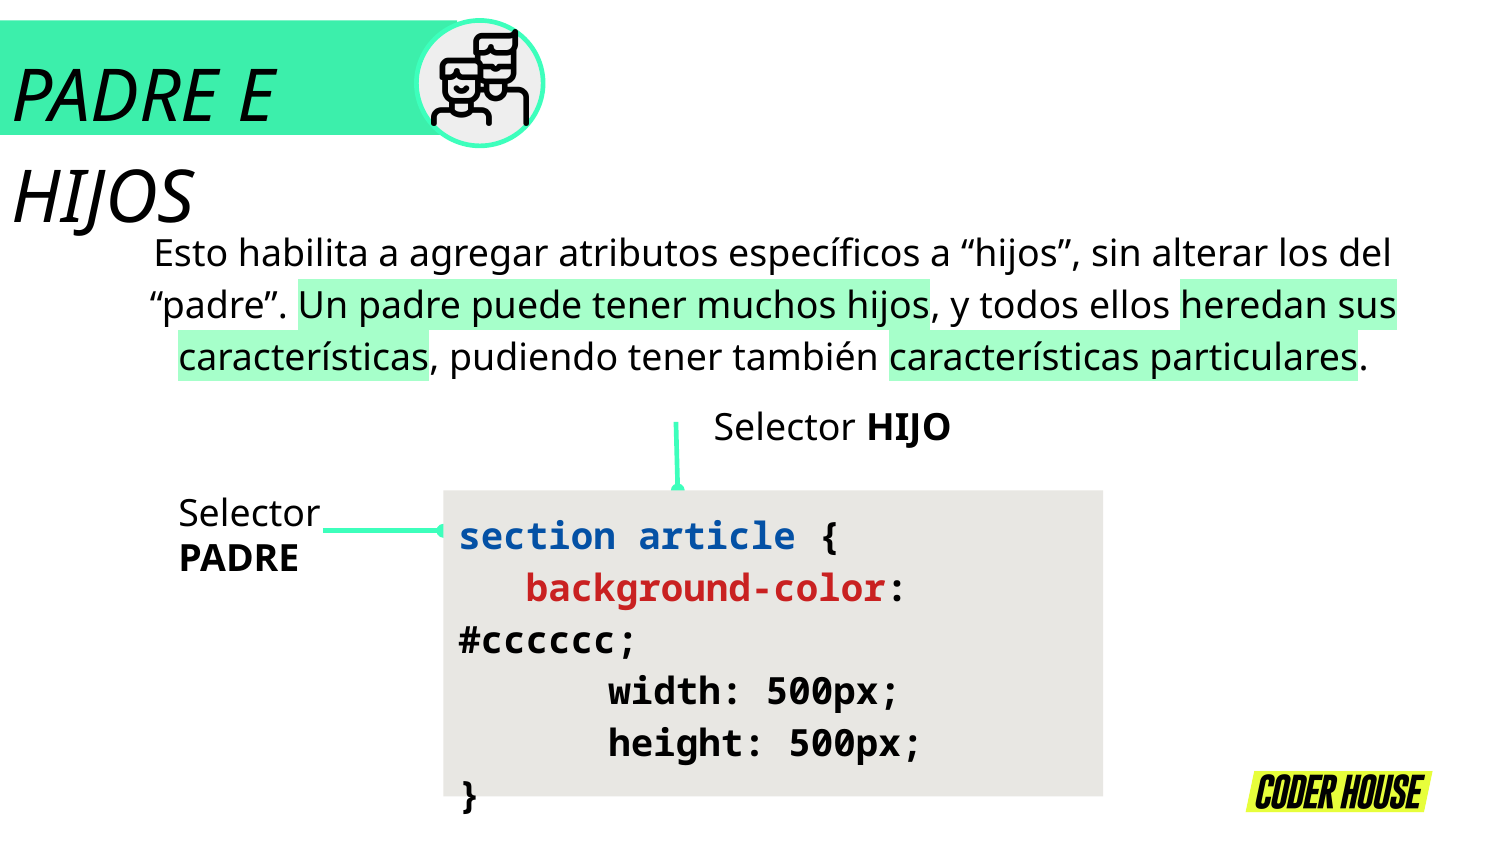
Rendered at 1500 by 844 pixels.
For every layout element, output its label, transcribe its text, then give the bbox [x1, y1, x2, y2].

text_box Selector PADRE [163, 473, 358, 588]
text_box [416, 20, 544, 147]
text_box PADRE E HIJOS [0, 20, 414, 135]
text_box section article { background-color: #cccccc; width: 500px; height: 500px; } [443, 490, 1104, 797]
text_box Selector HIJO [698, 387, 1021, 474]
text_box Esto habilita a agregar atributos específicos a “hijos”, sin alterar los del “padre”. Un padre puede tener muchos hijos, y todos ellos heredan sus características, pudiendo tener también características particulares. [124, 207, 1423, 415]
picture [1241, 764, 1437, 819]
